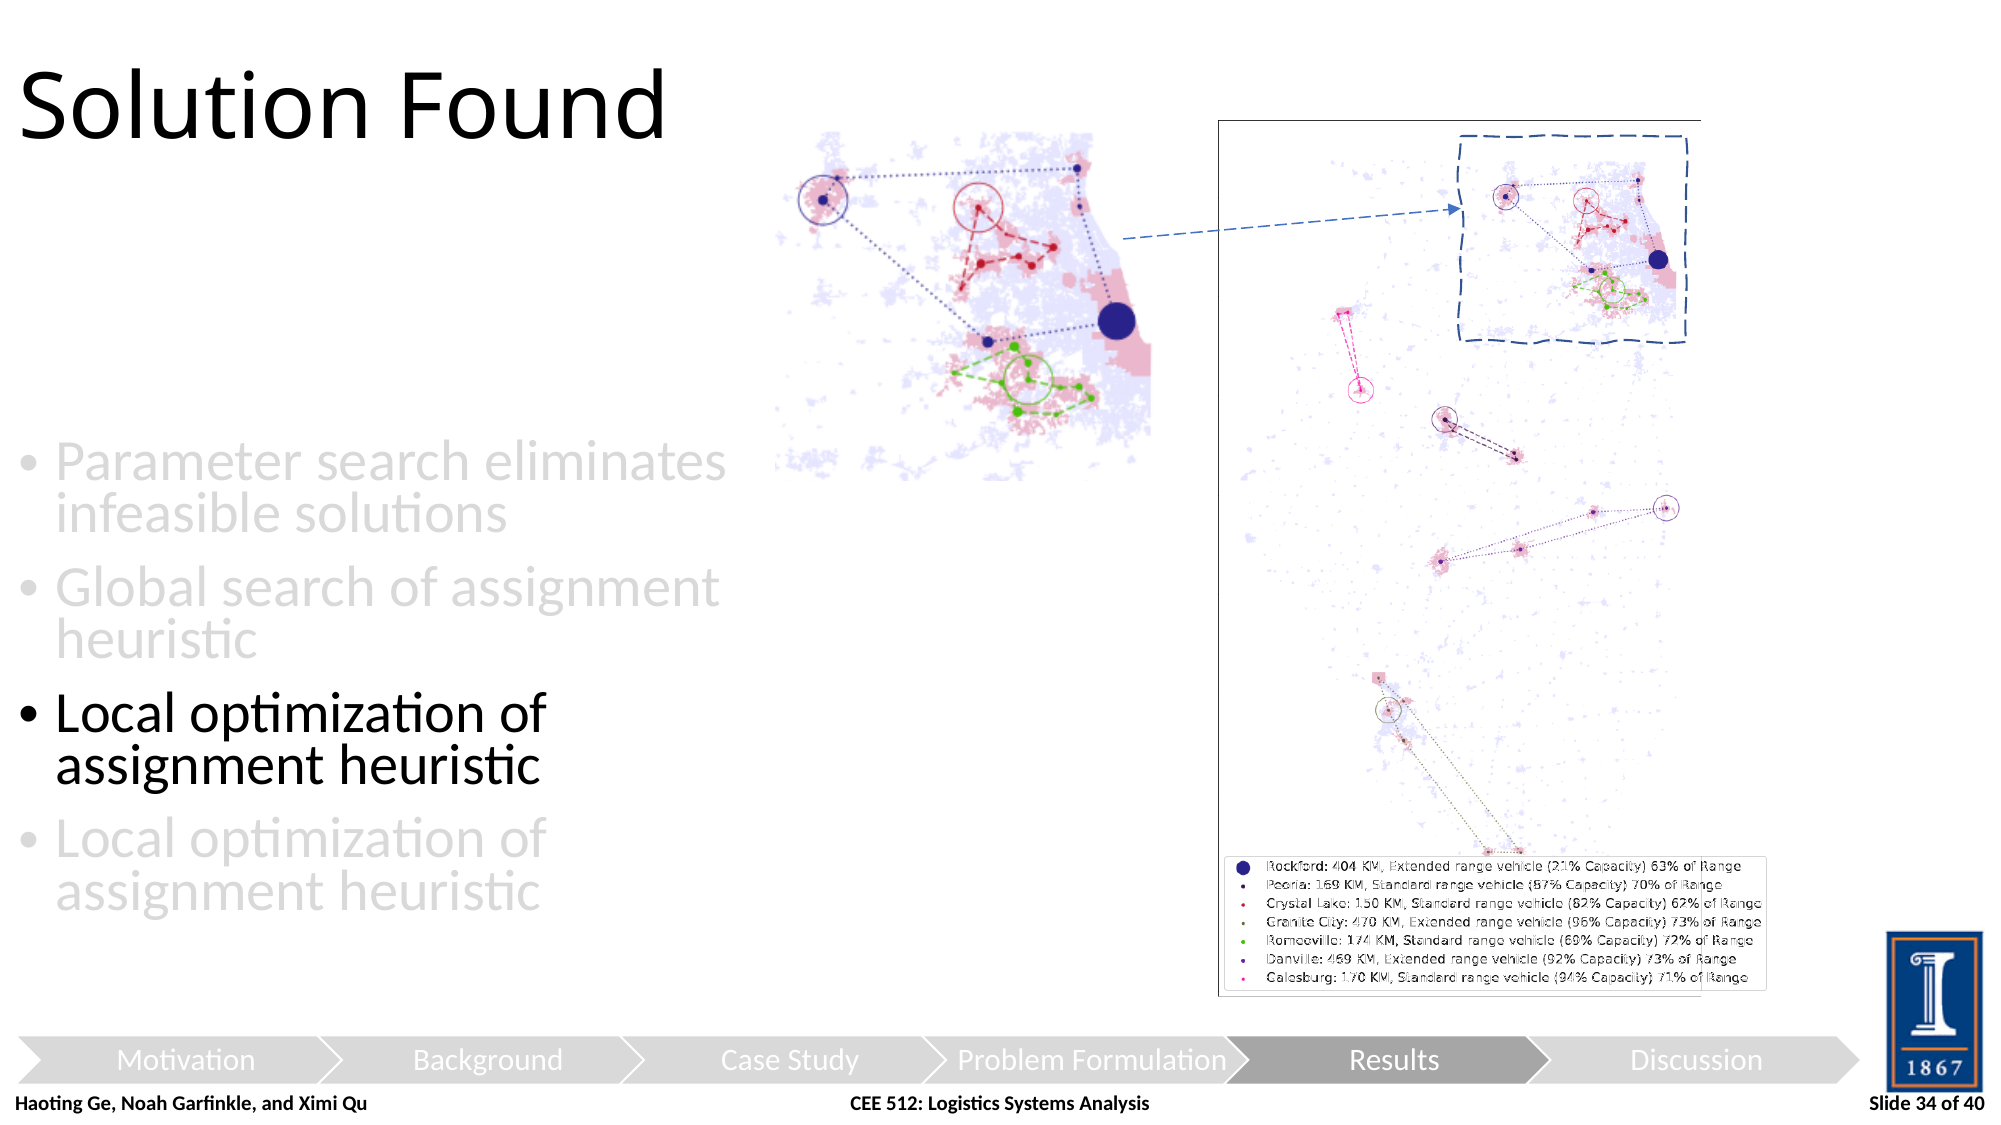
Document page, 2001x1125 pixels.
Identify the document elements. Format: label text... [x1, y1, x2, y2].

picture [1883, 919, 1991, 1088]
table_header CEE 512: Logistics Systems Analysis [667, 1088, 1333, 1125]
table_header Haoting Ge, Noah Garfinkle, and Ximi Qu [0, 1088, 667, 1125]
title Solution Found [3, 0, 1729, 218]
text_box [1123, 208, 1461, 239]
picture [775, 15, 1836, 1026]
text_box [14, 1035, 1863, 1085]
table_header Slide 34 of 40 [1333, 1088, 2000, 1125]
